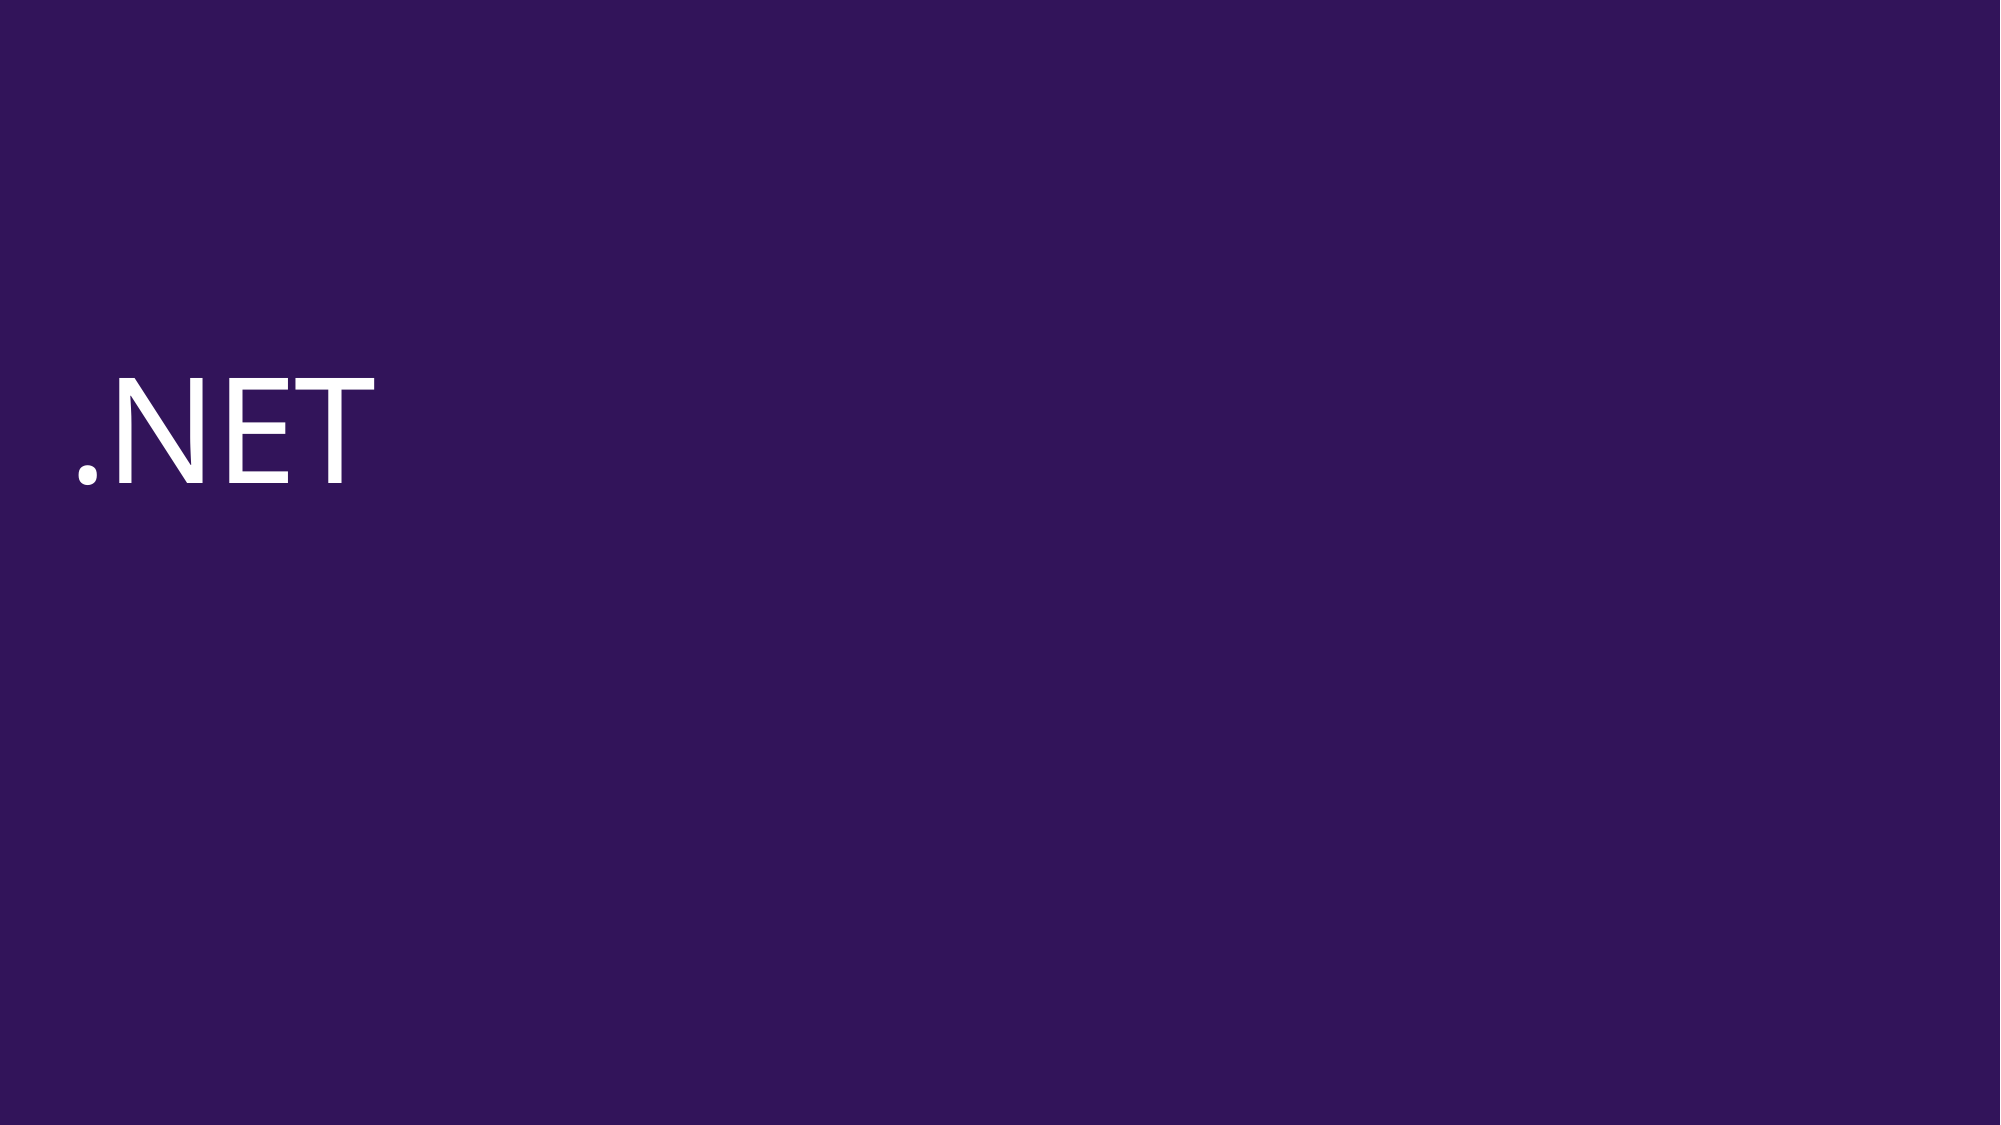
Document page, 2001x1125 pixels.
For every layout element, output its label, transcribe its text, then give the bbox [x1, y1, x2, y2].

title .NET [44, 341, 1956, 532]
